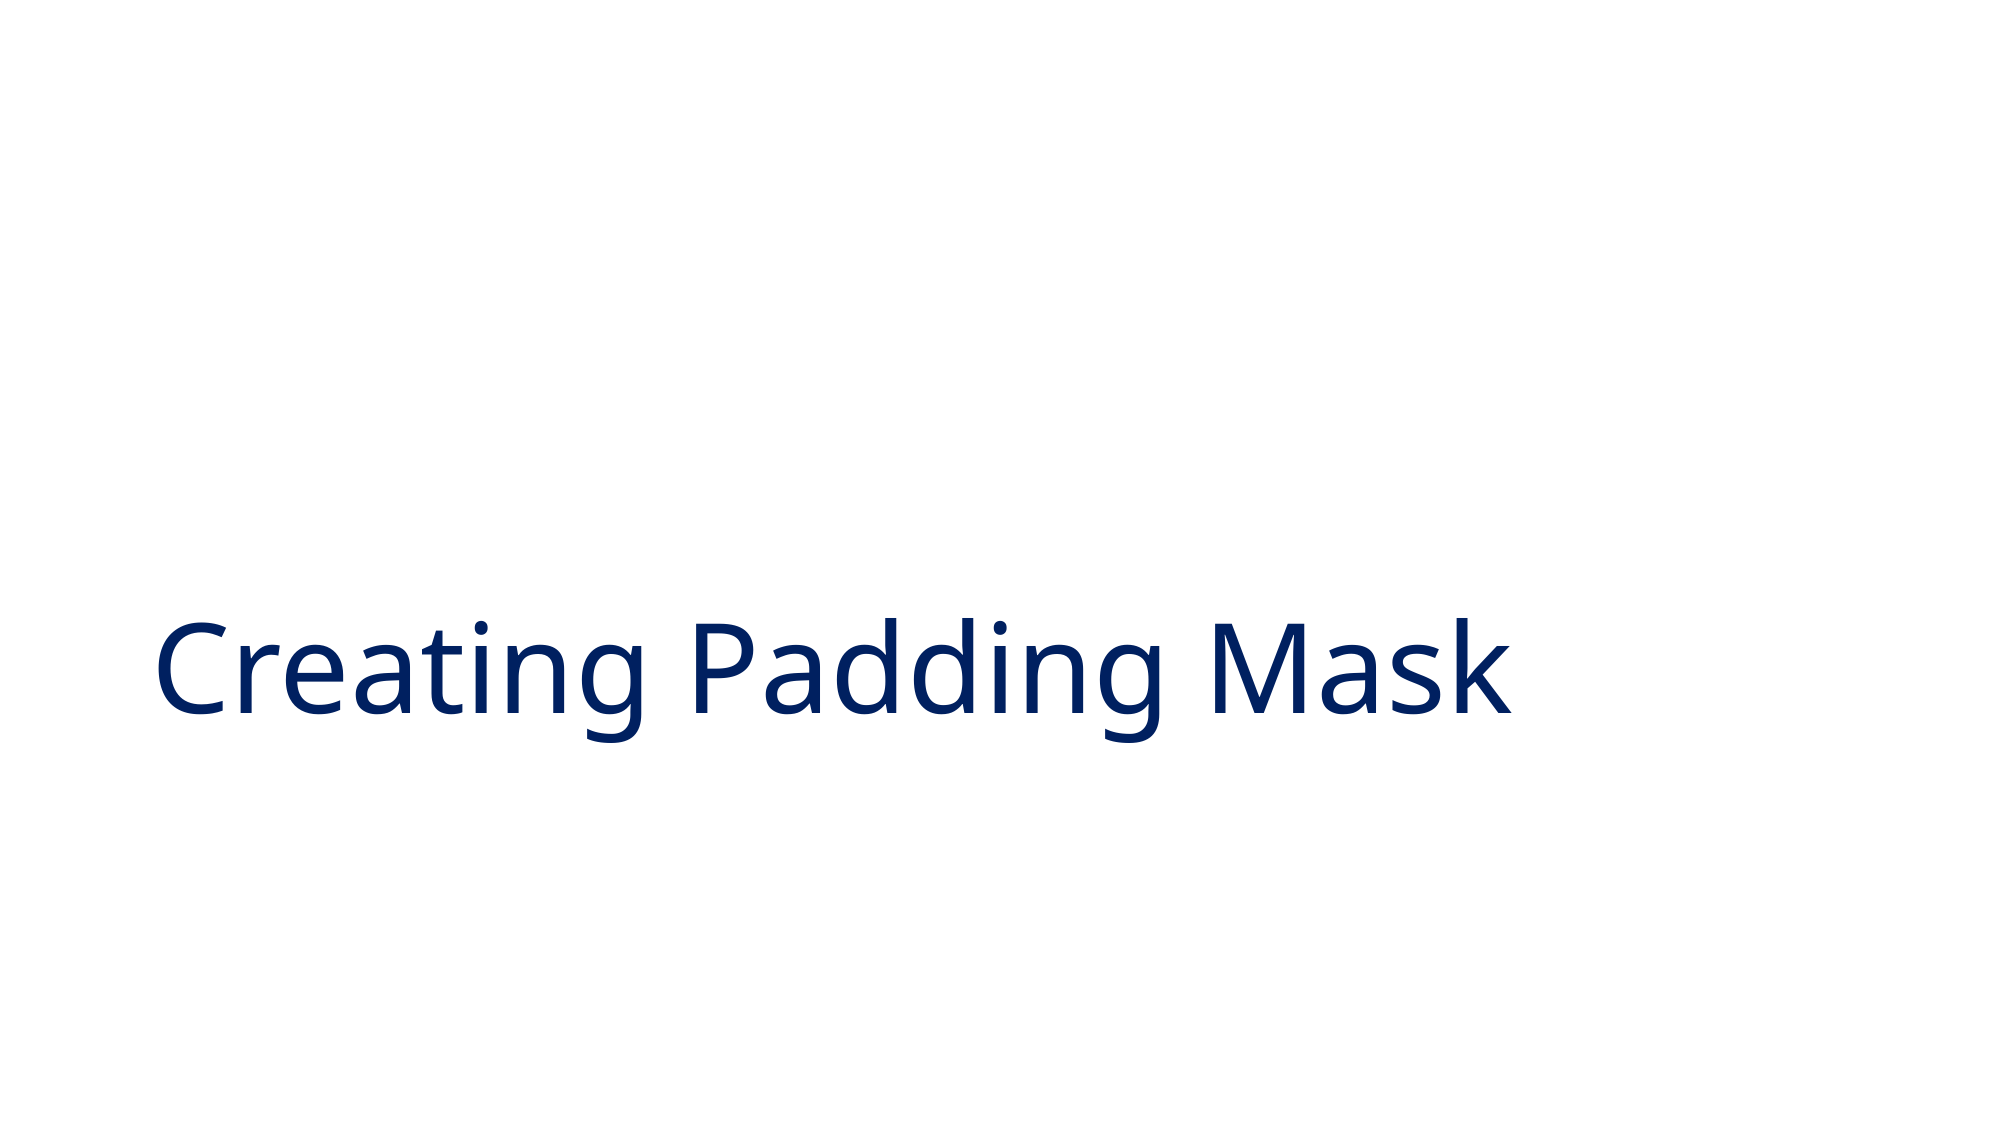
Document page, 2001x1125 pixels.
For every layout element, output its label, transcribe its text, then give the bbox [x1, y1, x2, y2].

title Creating Padding Mask [136, 280, 1862, 749]
